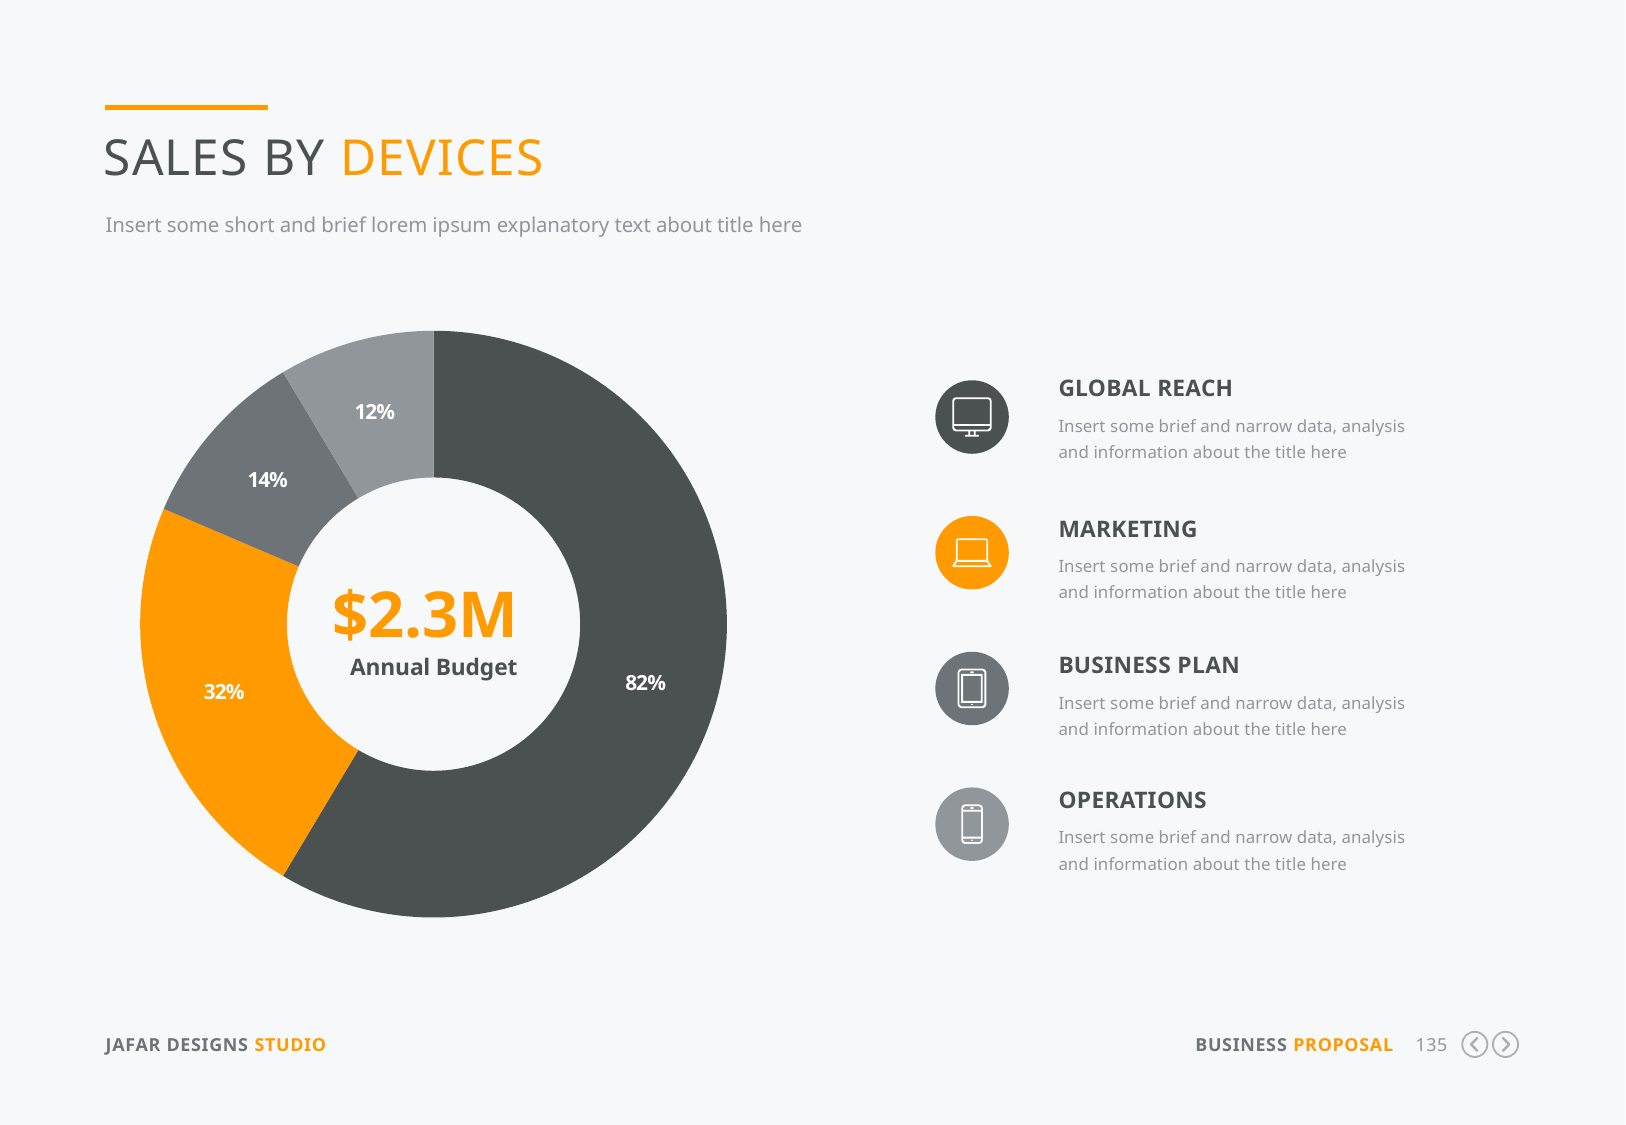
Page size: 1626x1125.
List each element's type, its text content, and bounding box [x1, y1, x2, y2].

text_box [1058, 785, 1408, 875]
list Sales by Devices [103, 125, 1518, 188]
chart [98, 318, 770, 930]
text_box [1058, 514, 1408, 603]
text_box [1058, 651, 1408, 740]
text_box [935, 787, 1009, 861]
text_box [935, 515, 1009, 590]
list Insert some short and brief lorem ipsum explanatory text about title here [105, 209, 1519, 241]
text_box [935, 380, 1009, 454]
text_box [935, 651, 1009, 726]
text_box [1058, 374, 1408, 463]
